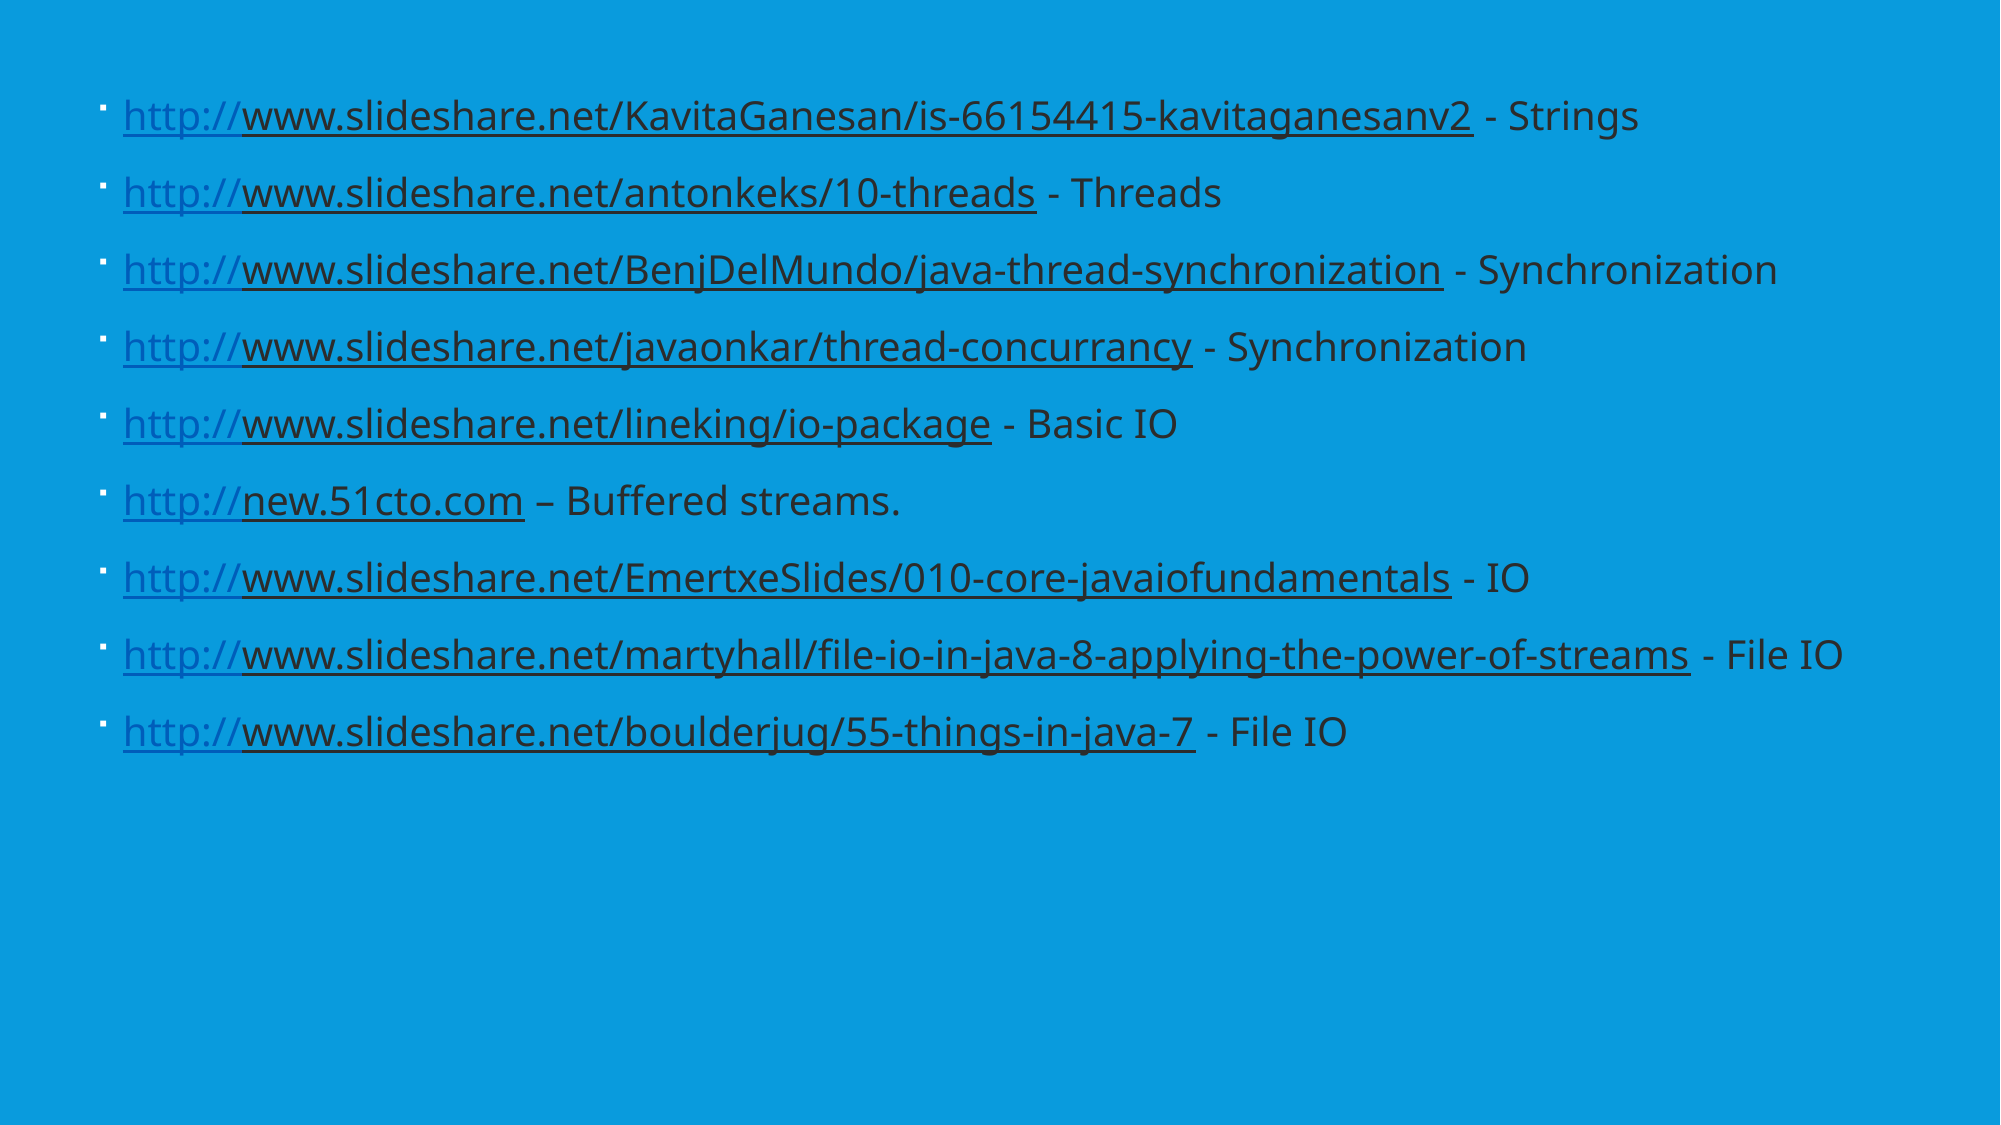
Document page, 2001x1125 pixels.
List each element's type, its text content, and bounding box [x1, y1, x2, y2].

list http://www.slideshare.net/KavitaGanesan/is-66154415-kavitaganesanv2 - Strings http://www.slideshare.net/antonkeks/10-threads - Threads http://www.slideshare.net/BenjDelMundo/java-thread-synchronization - Synchronization http://www.slideshare.net/javaonkar/thread-concurrancy - Synchronization http://www.slideshare.net/lineking/io-package - Basic IO http://new.51cto.com – Buffered streams. http://www.slideshare.net/EmertxeSlides/010-core-javaiofundamentals - IO http://www.slideshare.net/martyhall/file-io-in-java-8-applying-the-power-of-streams - File IO http://www.slideshare.net/boulderjug/55-things-in-java-7 - File IO [79, 84, 1897, 775]
